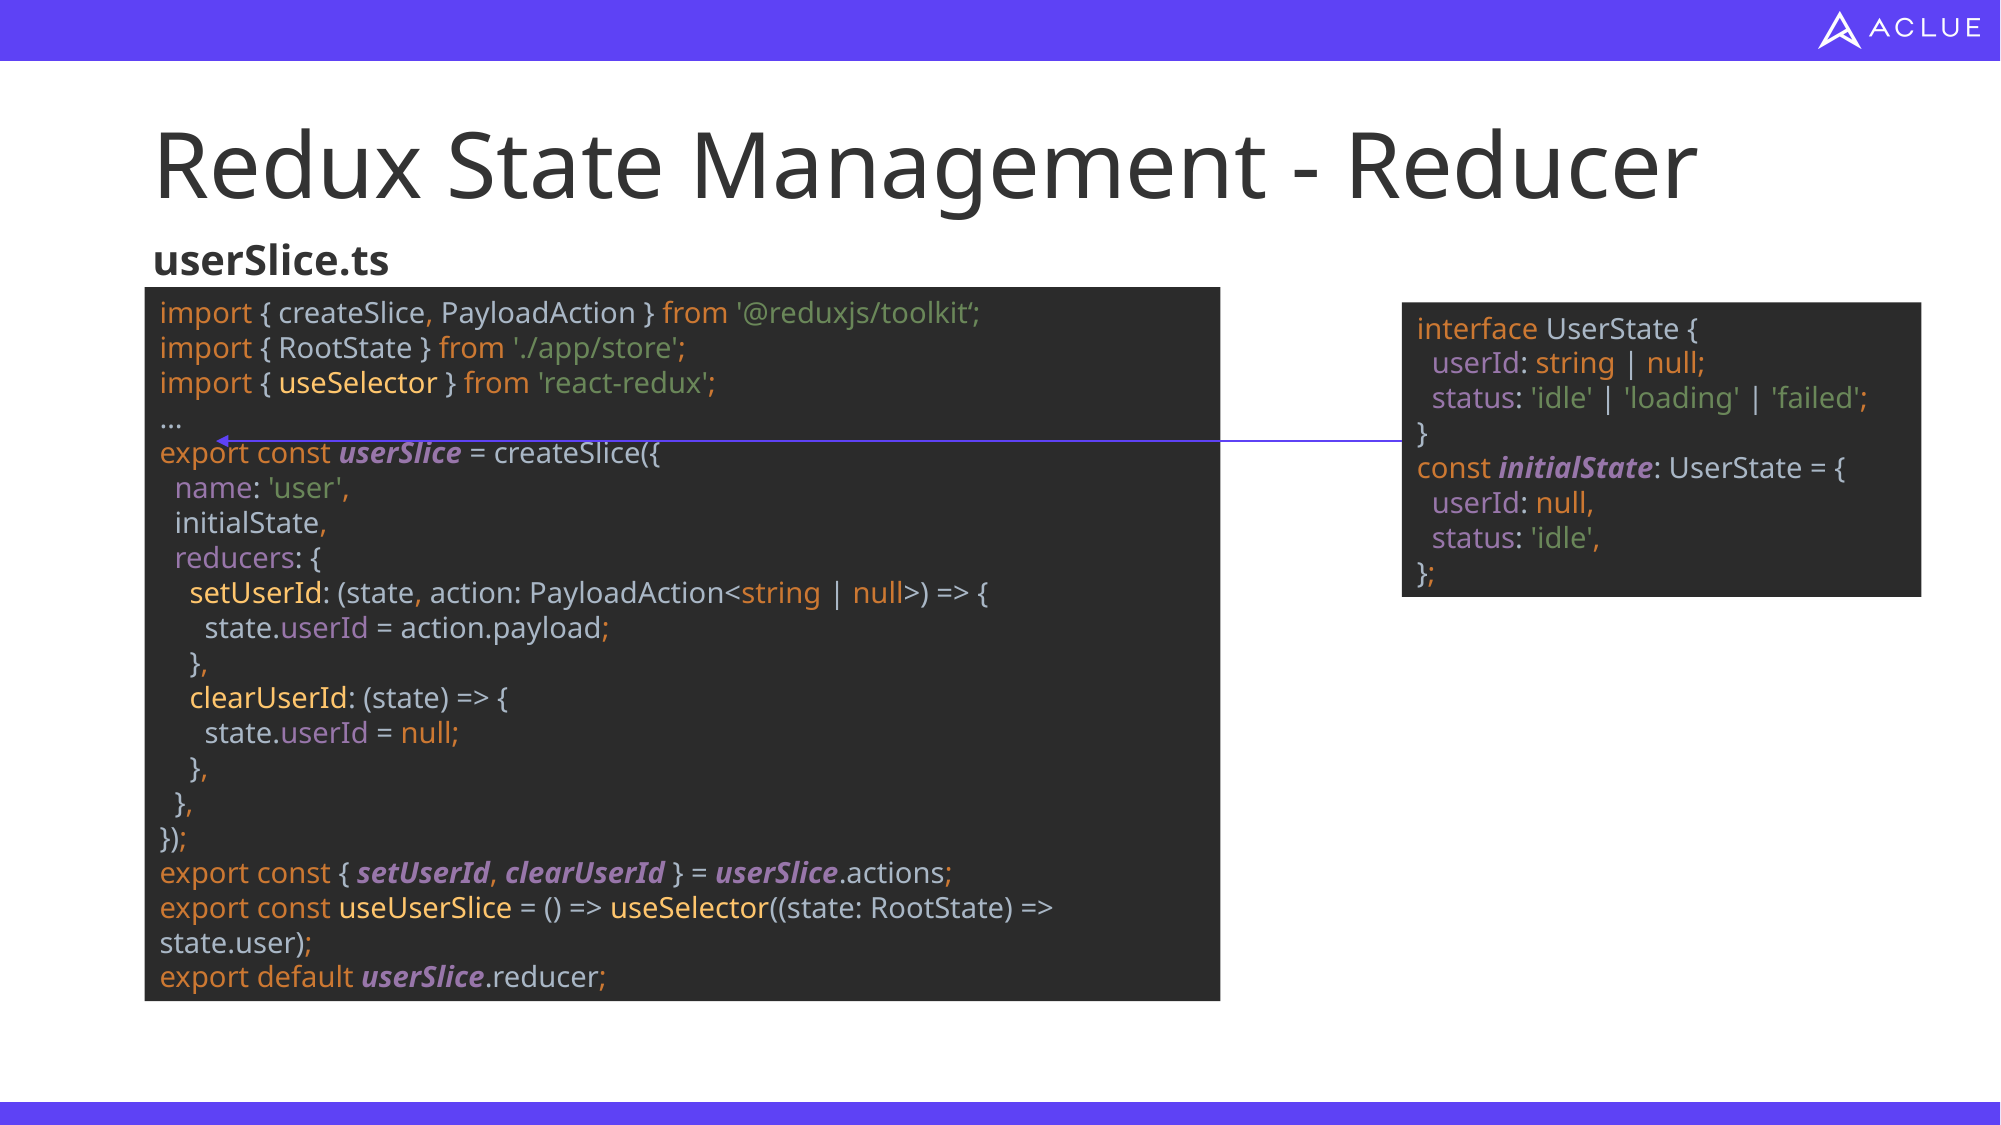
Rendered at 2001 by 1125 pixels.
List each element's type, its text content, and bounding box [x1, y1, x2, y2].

picture [1818, 11, 1980, 49]
title Redux State Management - Reducer [137, 59, 1863, 278]
text_box interface UserState { userId: string | null; status: 'idle' | 'loading' | 'failed'; } const initialState: UserState = { userId: null, status: 'idle', }; [1401, 302, 1922, 597]
text_box import { createSlice, PayloadAction } from '@reduxjs/toolkit‘; import { RootState } from './app/store'; import { useSelector } from 'react-redux'; … export const userSlice = createSlice({ name: 'user', initialState, reducers: { setUserId: (state, action: PayloadAction<string | null>) => { state.userId = action.payload; }, clearUserId: (state) => { state.userId = null; }, }, }); export const { setUserId, clearUserId } = userSlice.actions; export const useUserSlice = () => useSelector((state: RootState) => state.user); export default userSlice.reducer; [144, 287, 1221, 1002]
text_box userSlice.ts [137, 226, 538, 292]
